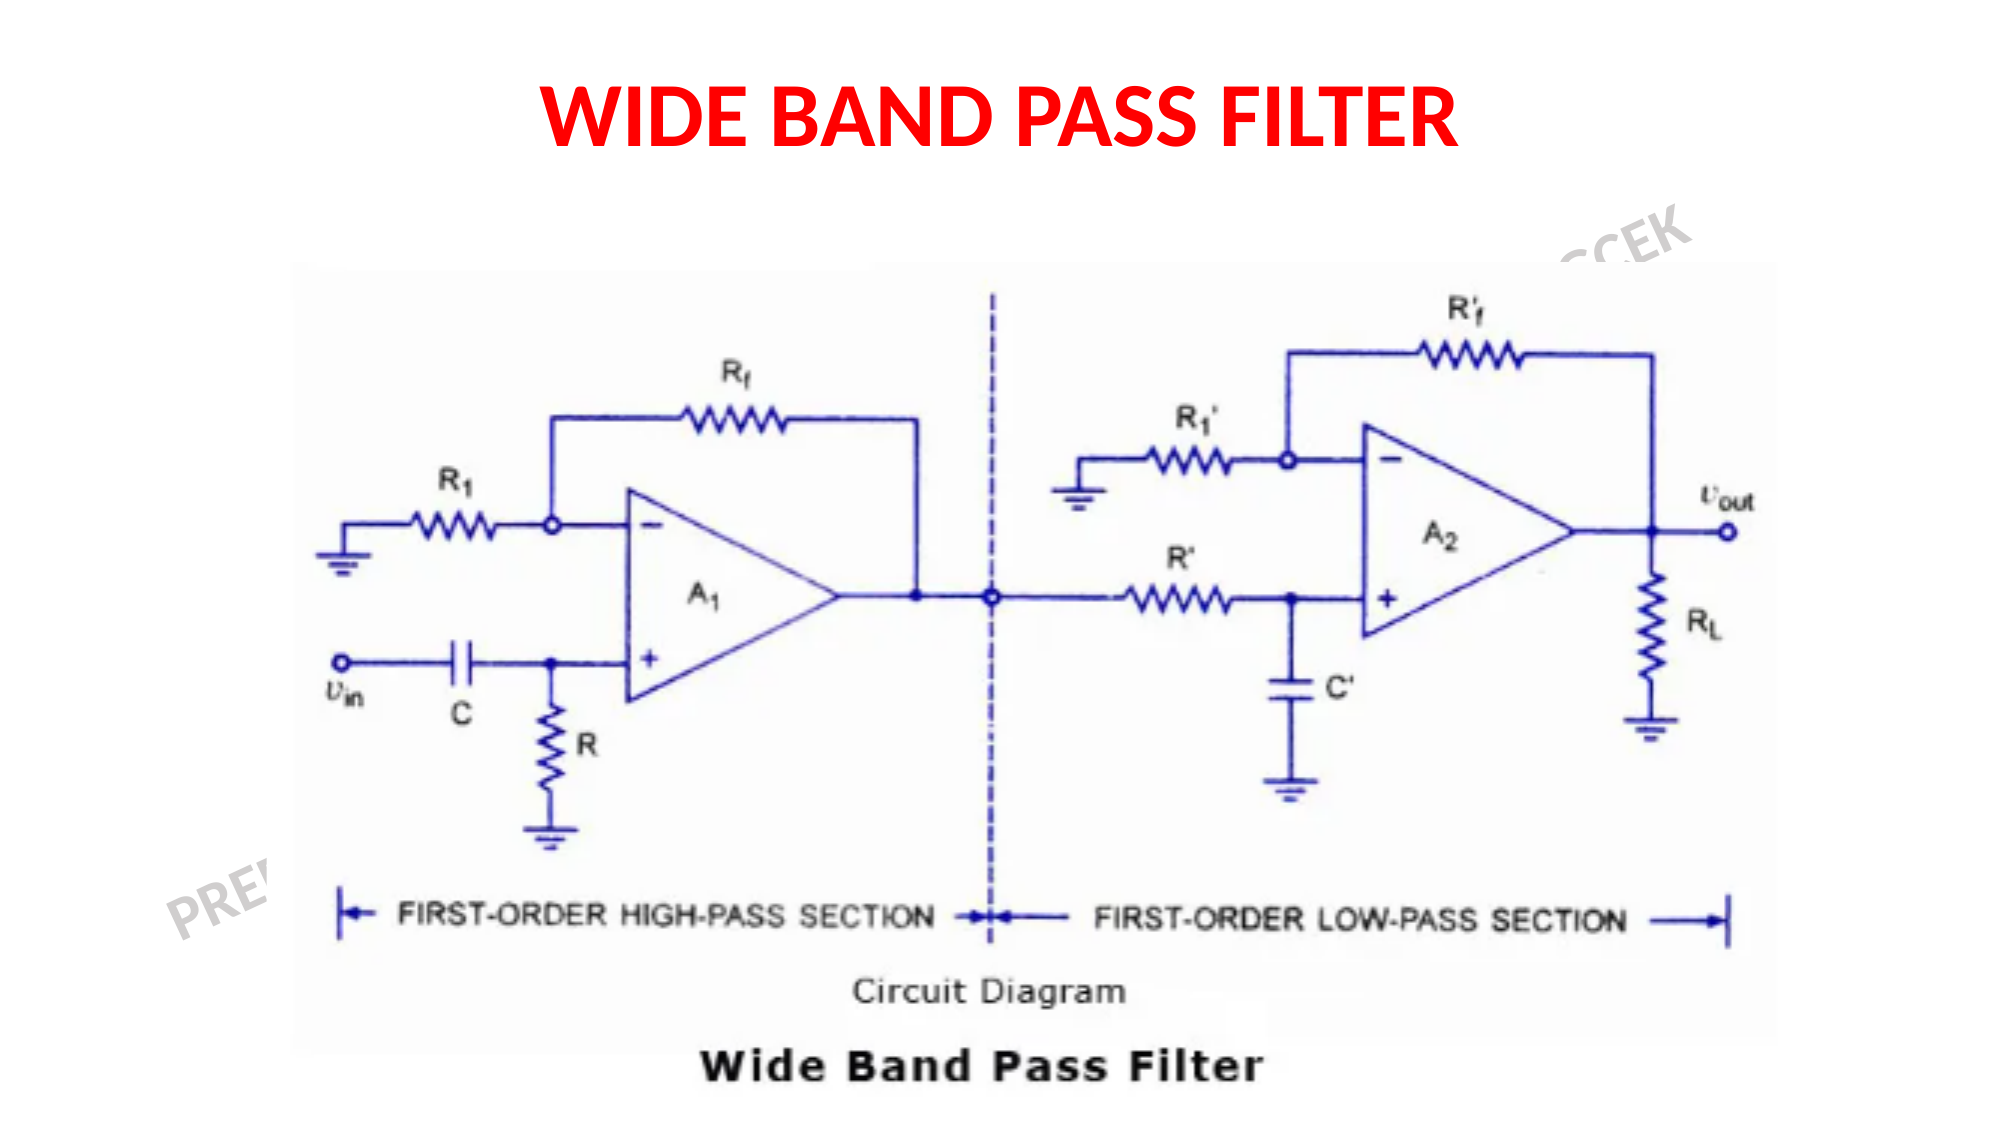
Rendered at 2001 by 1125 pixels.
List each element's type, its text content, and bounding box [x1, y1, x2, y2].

title WIDE BAND PASS FILTER [137, 59, 1863, 278]
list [266, 262, 1786, 1106]
